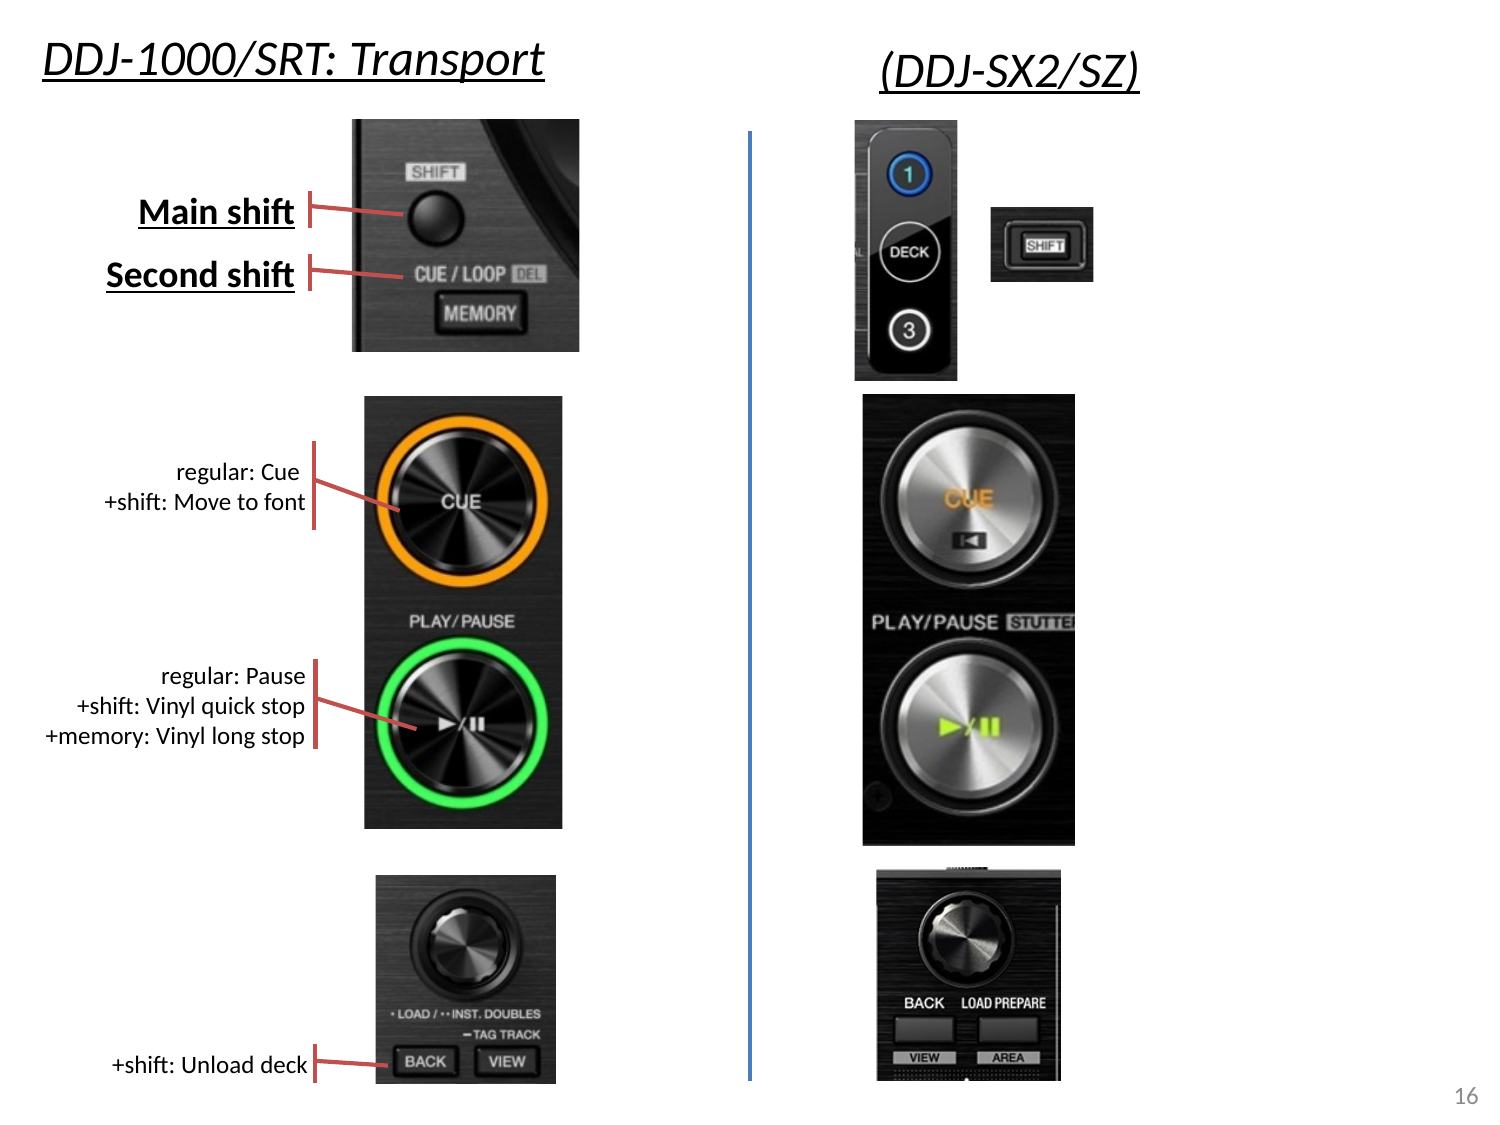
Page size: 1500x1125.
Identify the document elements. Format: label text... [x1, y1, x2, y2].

slide_number 16 [1144, 1065, 1494, 1125]
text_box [0, 17, 1157, 1084]
